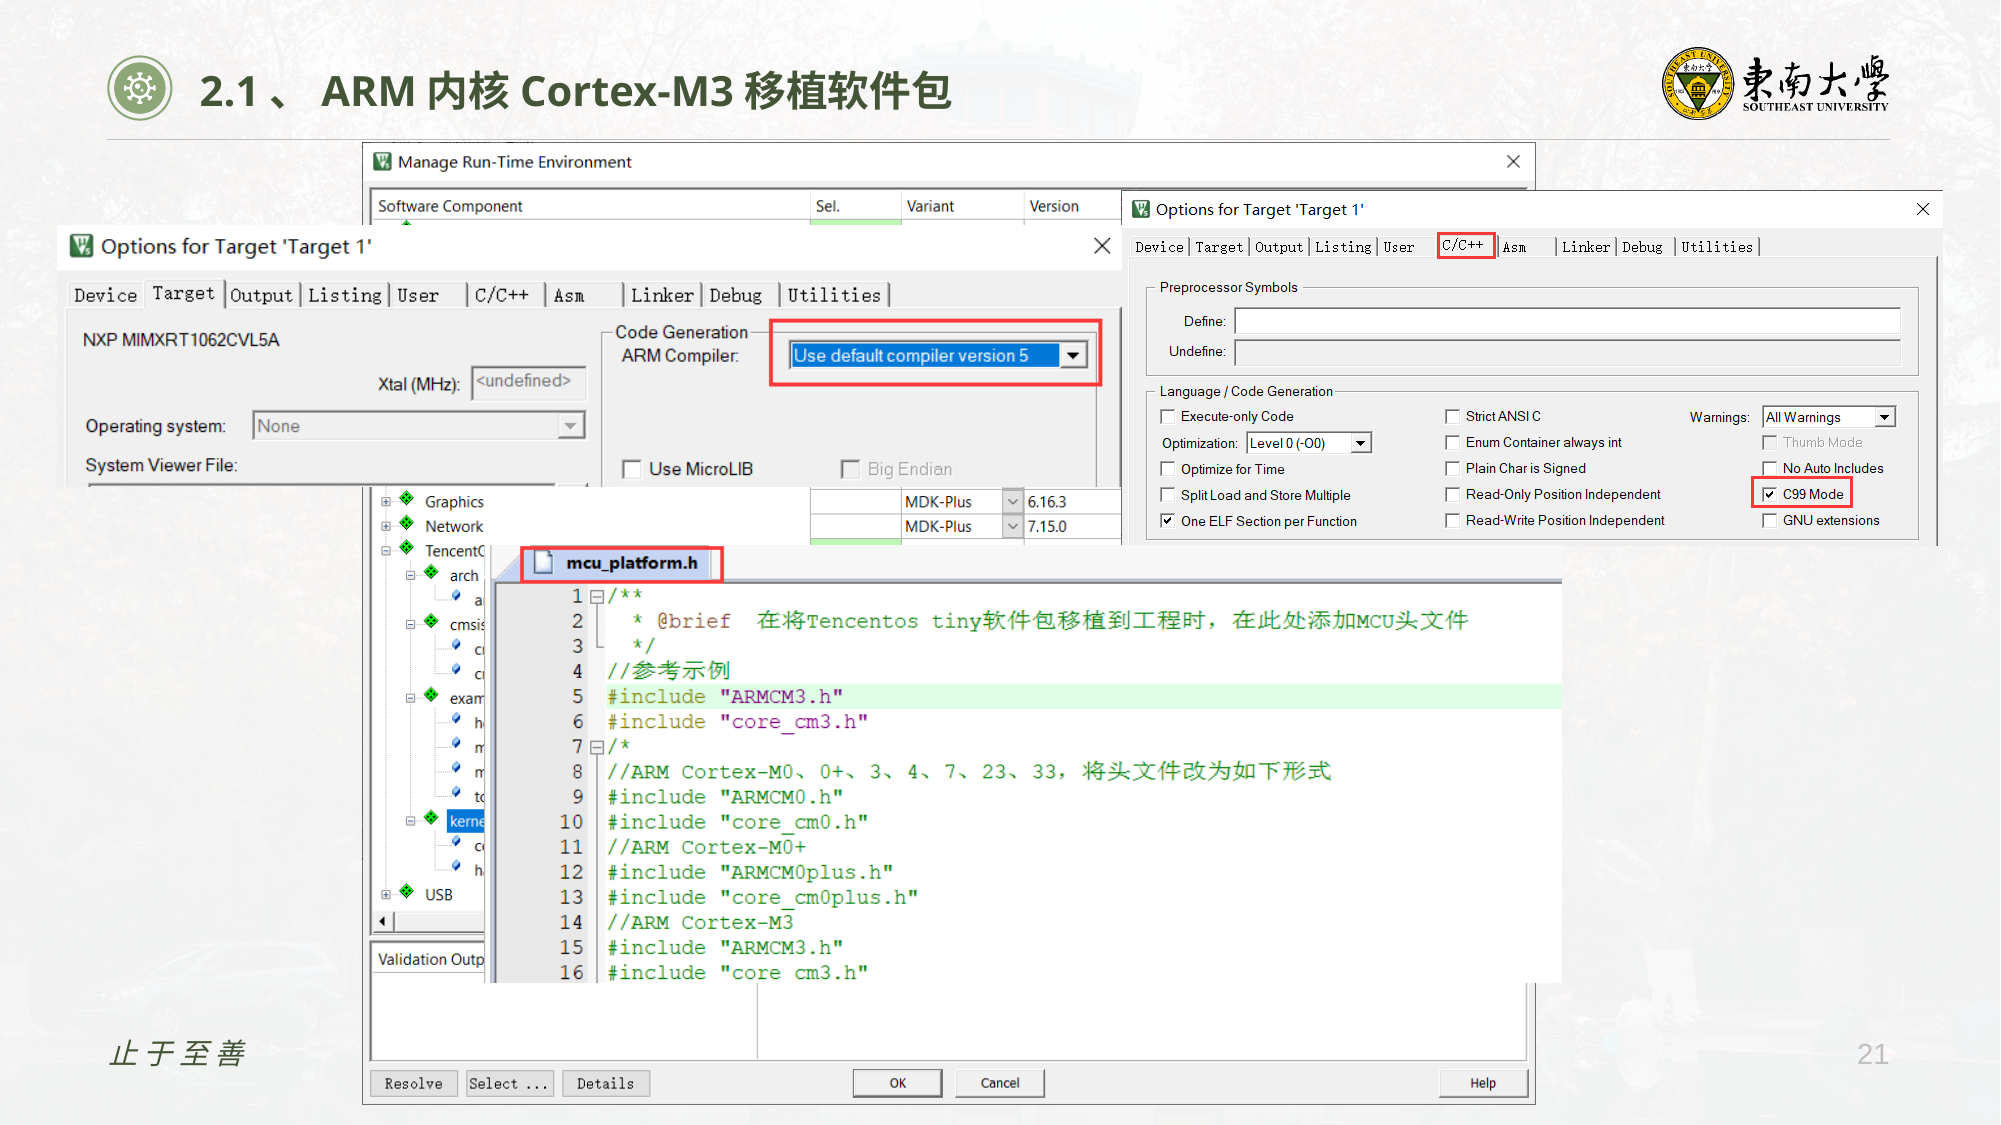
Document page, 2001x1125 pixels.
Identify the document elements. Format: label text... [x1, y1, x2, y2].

slide_number 21 [1536, 1022, 1890, 1083]
list 2.1、ARM内核Cortex-M3移植软件包 [199, 56, 1663, 123]
picture [362, 983, 1536, 1105]
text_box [57, 190, 1943, 983]
picture [1662, 47, 1889, 120]
slide_number 止于至善 [108, 1022, 362, 1083]
picture [362, 142, 1536, 190]
